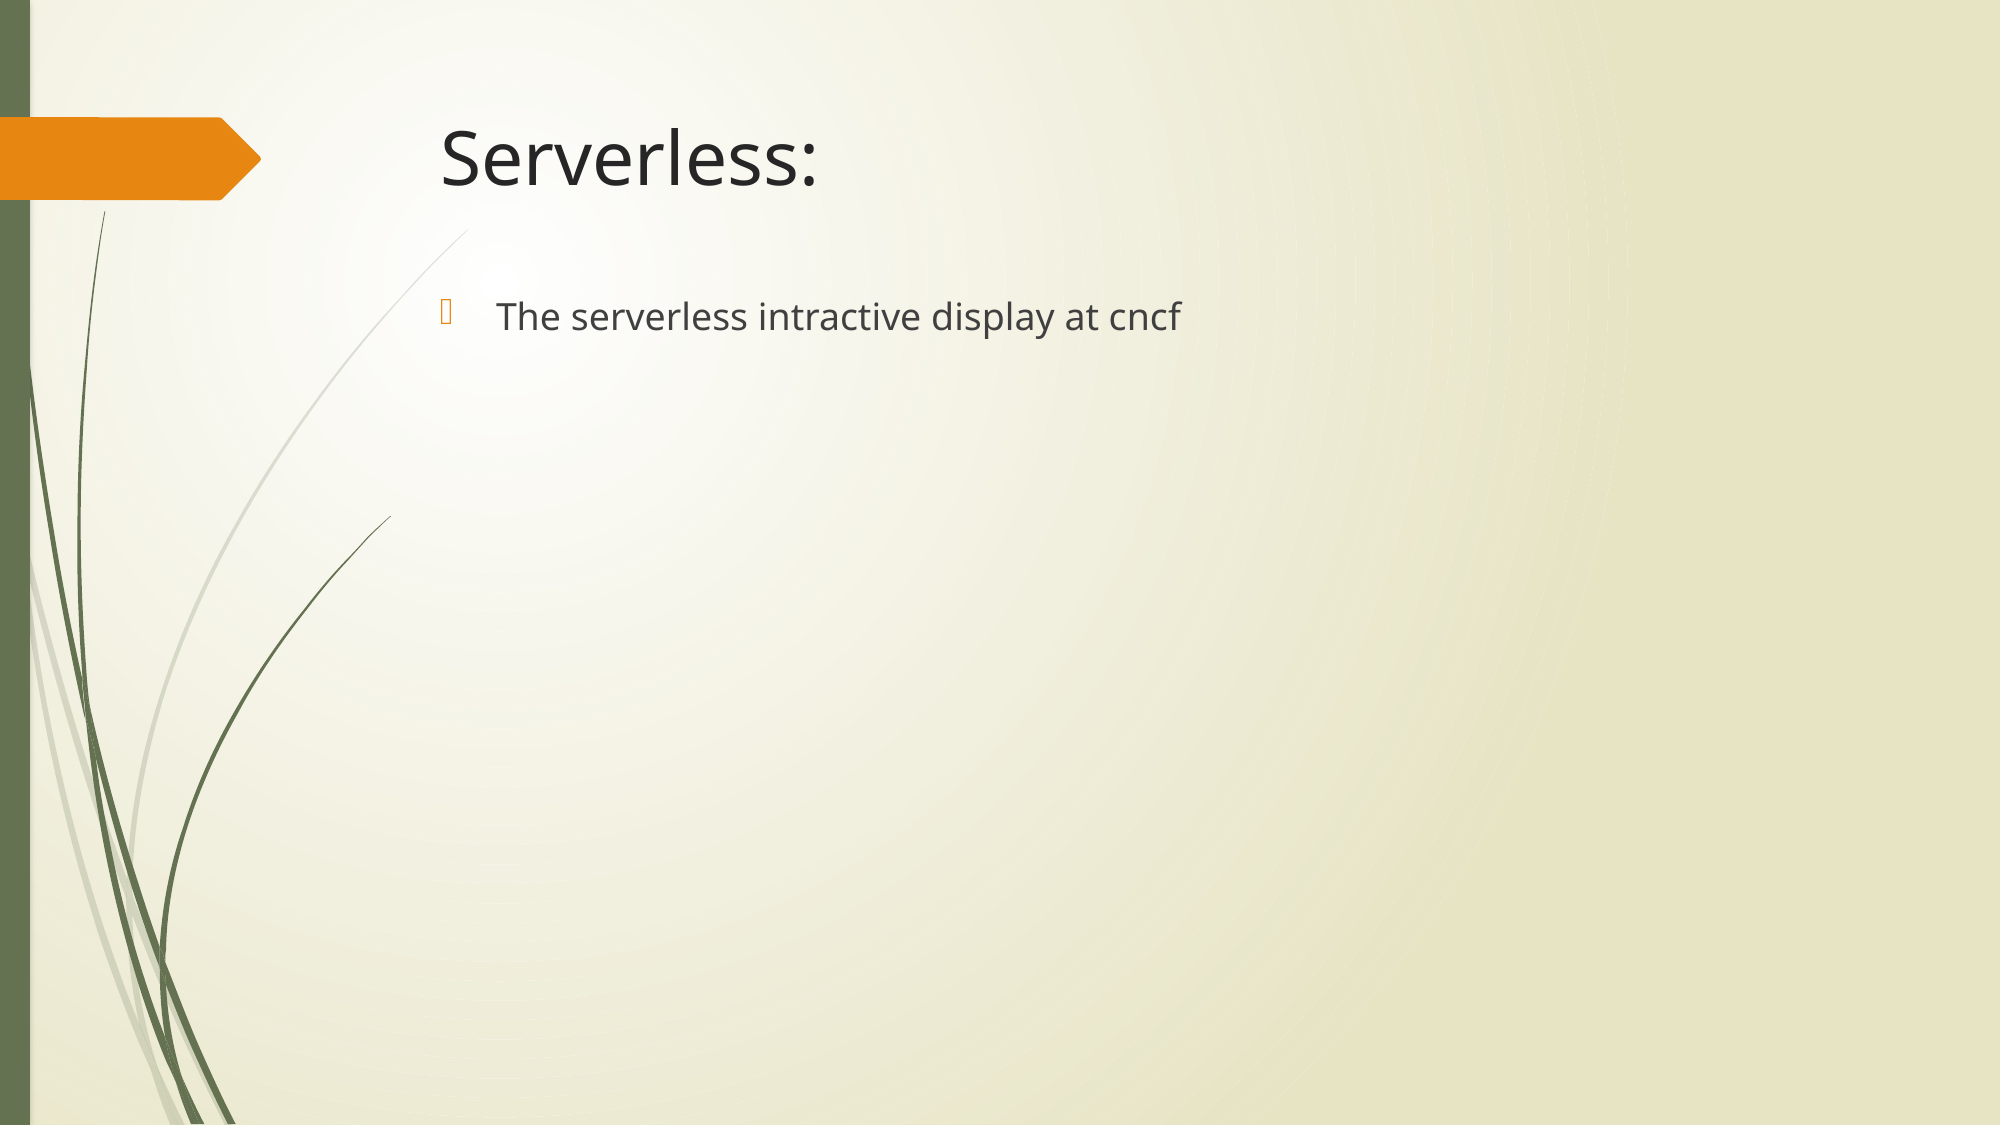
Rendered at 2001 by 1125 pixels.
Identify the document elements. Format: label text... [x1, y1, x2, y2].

list The serverless intractive display at cncf [424, 285, 1888, 906]
title Serverless: [425, 102, 1888, 285]
